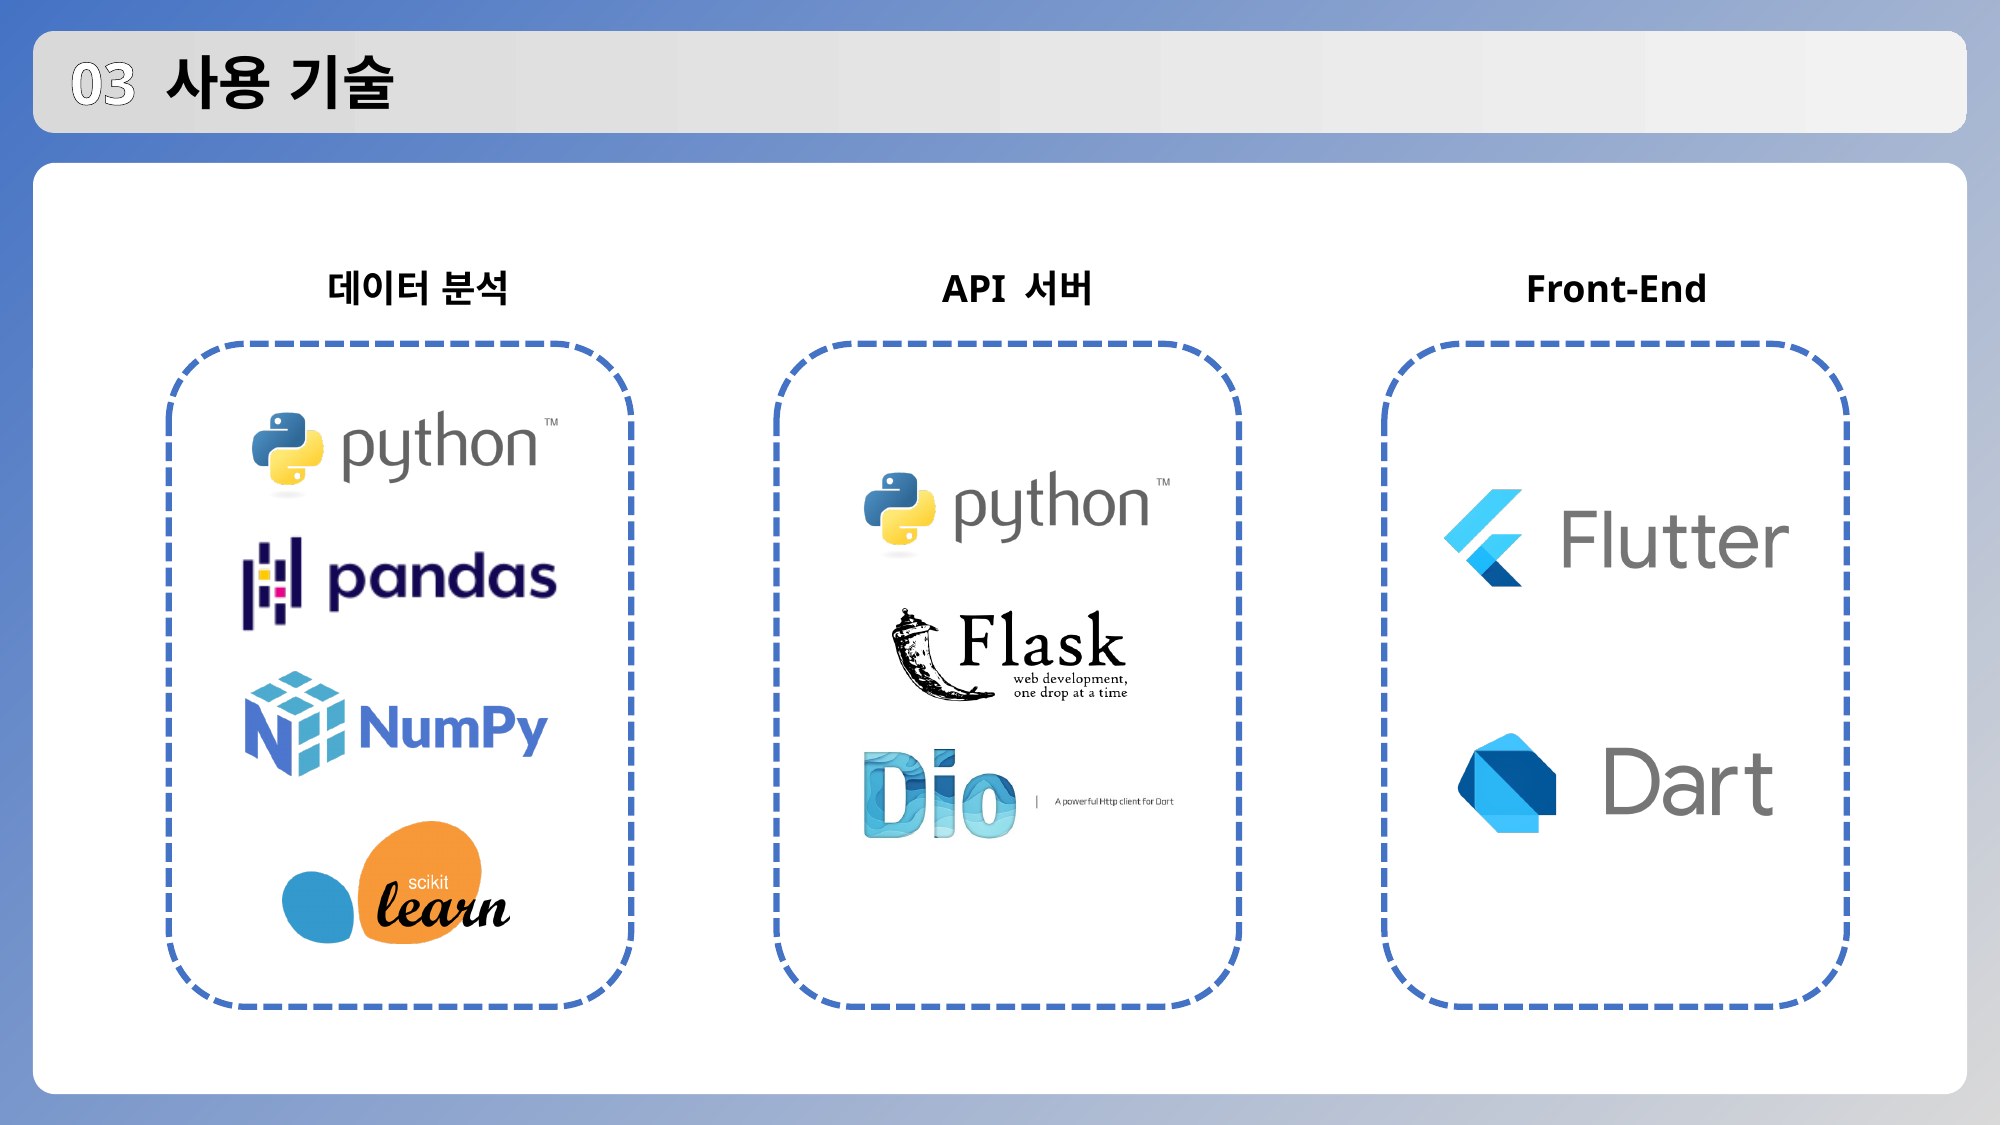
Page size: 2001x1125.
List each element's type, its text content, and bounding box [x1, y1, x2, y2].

picture [224, 514, 572, 801]
picture [884, 605, 1133, 703]
title 03 사용 기술 [54, 34, 1780, 137]
text_box [1383, 342, 1848, 1008]
picture [853, 746, 1183, 844]
picture [1442, 488, 1791, 589]
picture [248, 408, 561, 501]
picture [860, 468, 1173, 561]
picture [1455, 733, 1774, 833]
text_box [167, 342, 633, 1008]
text_box [775, 342, 1241, 1008]
text_box 데이터 분석 [132, 257, 705, 318]
text_box Front-End [1330, 257, 1903, 318]
text_box API 서버 [731, 257, 1304, 318]
picture [282, 821, 510, 945]
